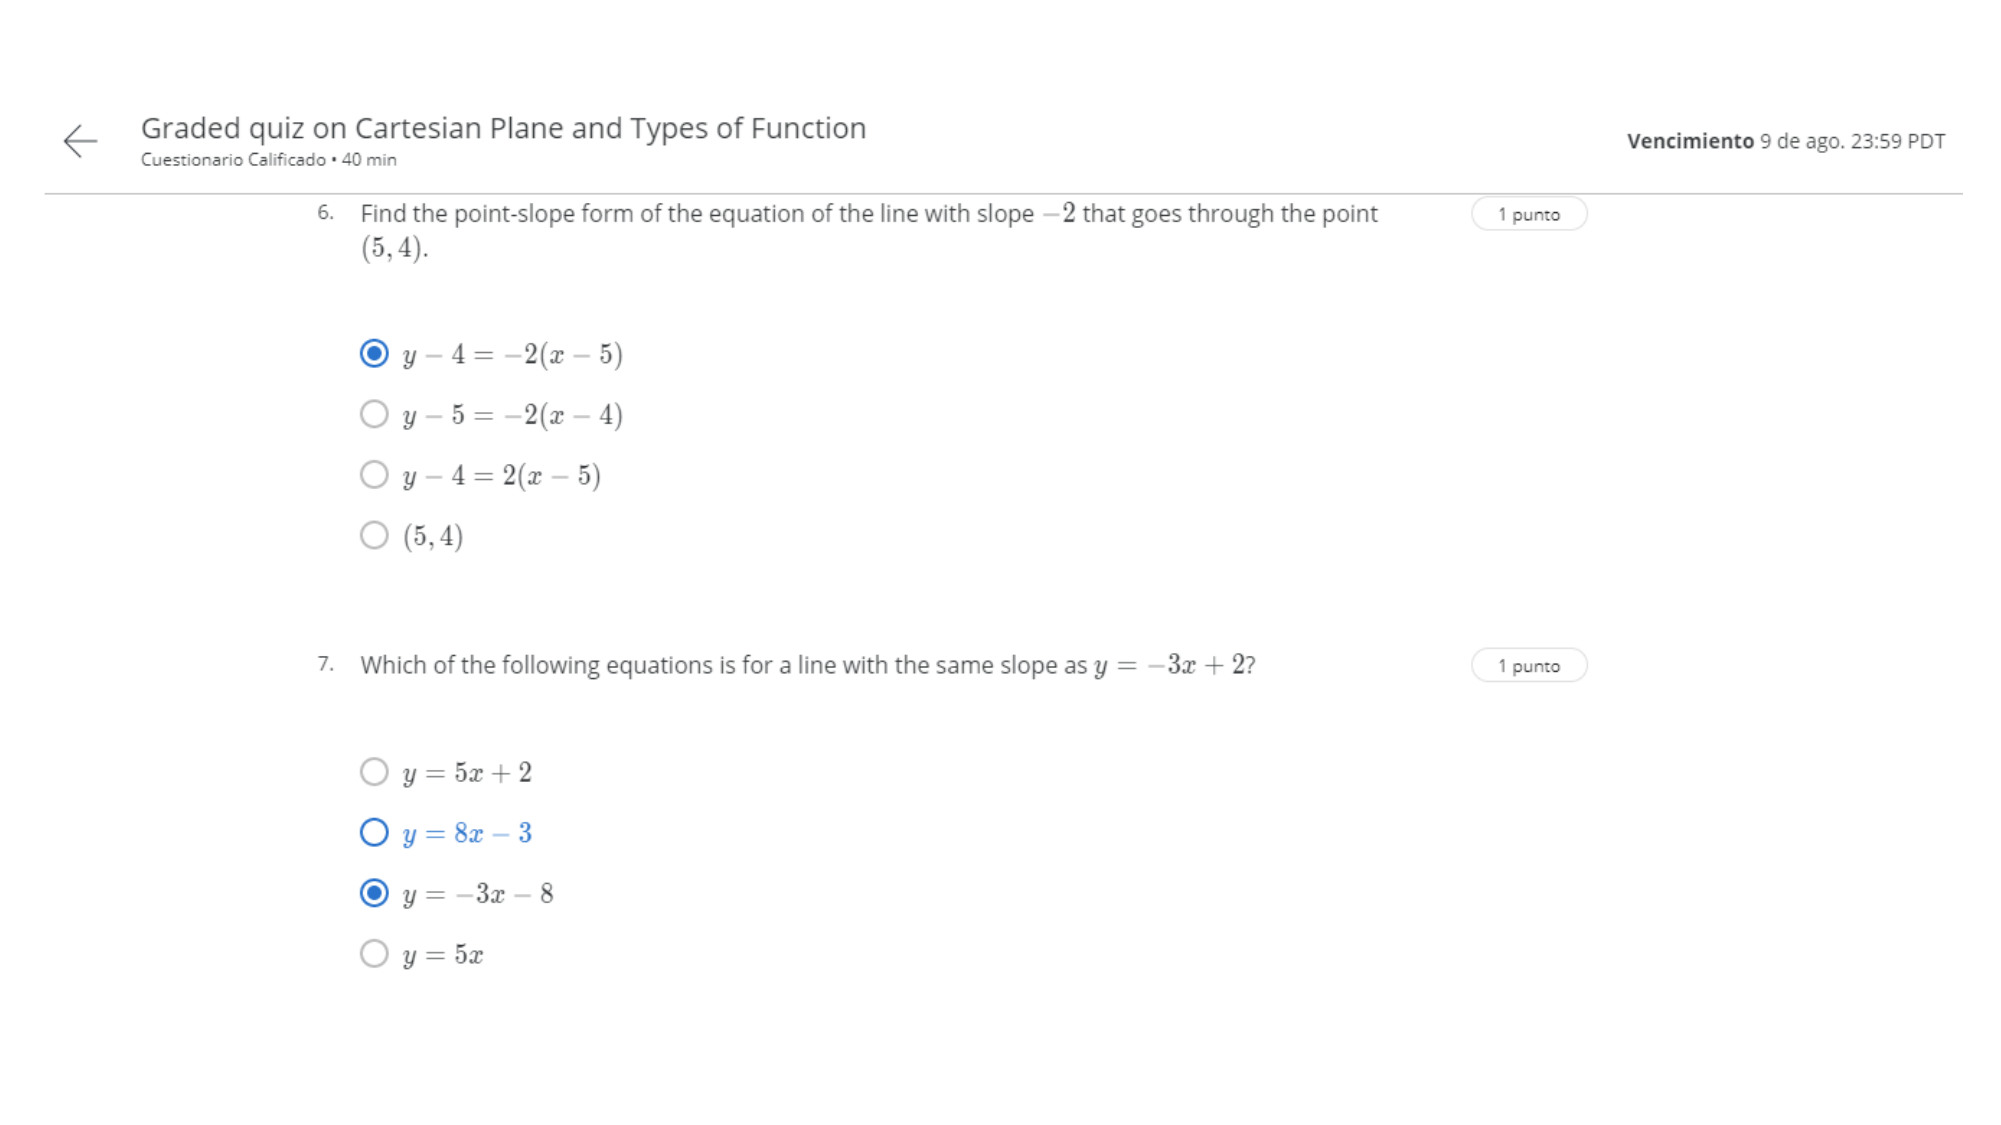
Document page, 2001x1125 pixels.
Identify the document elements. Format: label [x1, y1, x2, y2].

picture [44, 95, 1963, 1014]
